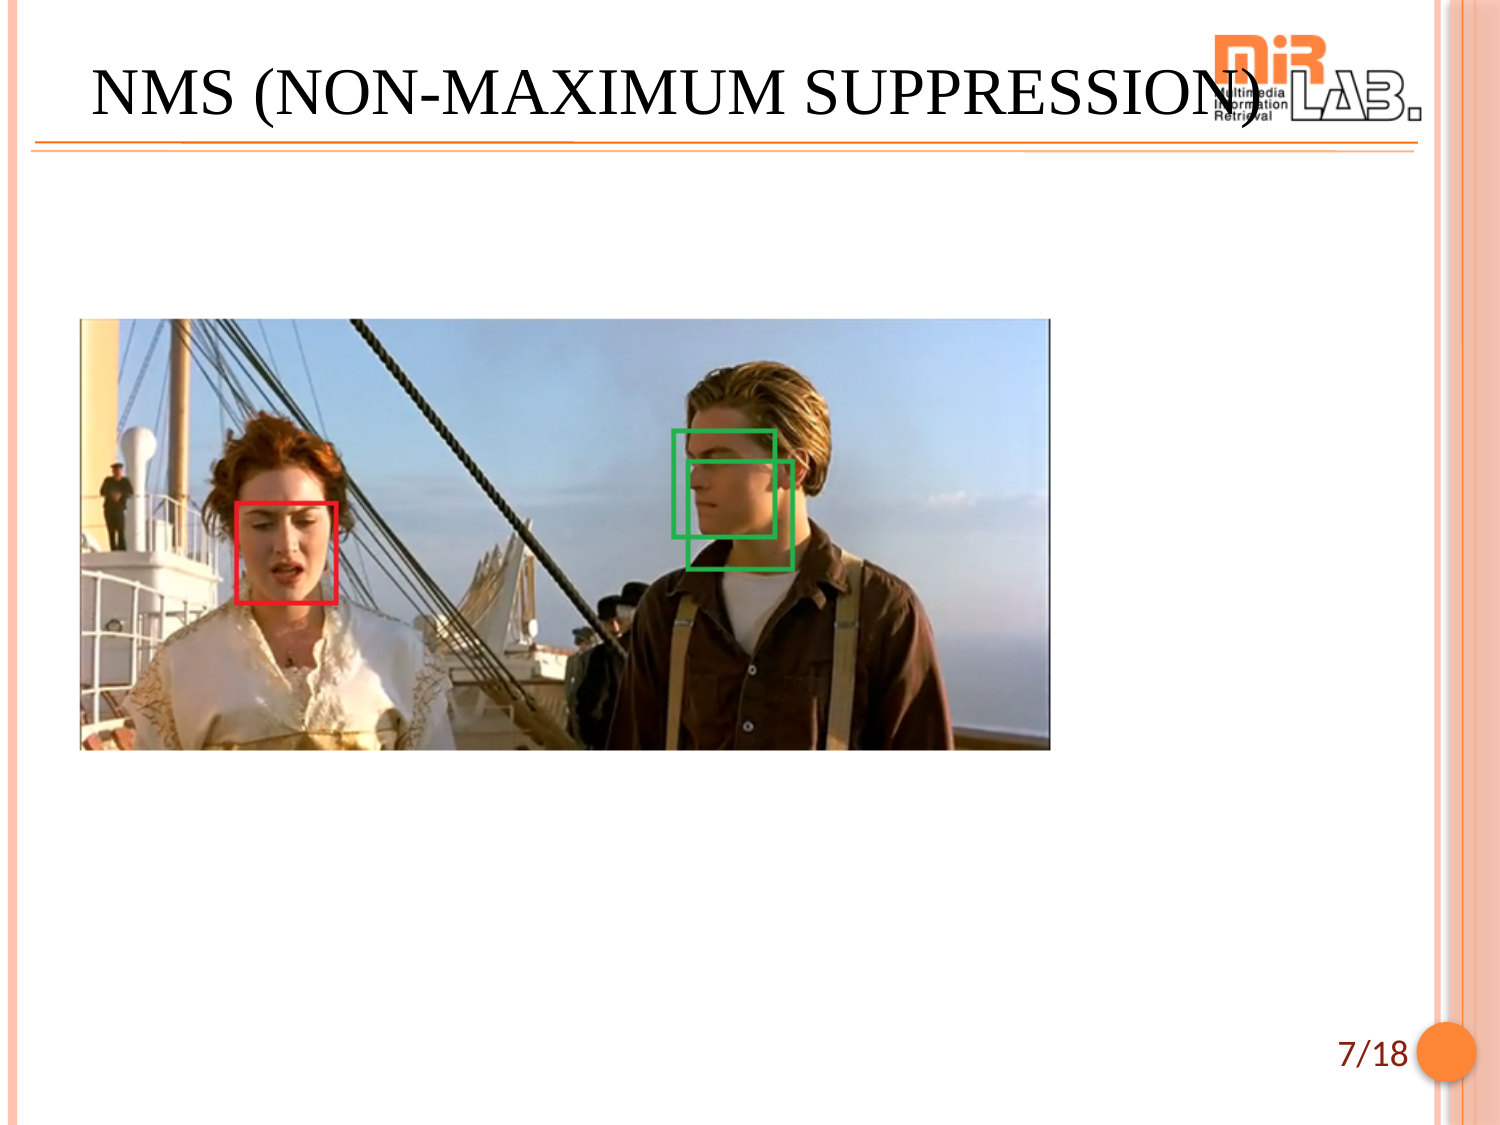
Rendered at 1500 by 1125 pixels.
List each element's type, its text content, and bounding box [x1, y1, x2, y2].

title NMS (Non-maximum suppression) [76, 19, 1302, 136]
picture [1302, 30, 1424, 126]
picture [77, 316, 1055, 754]
